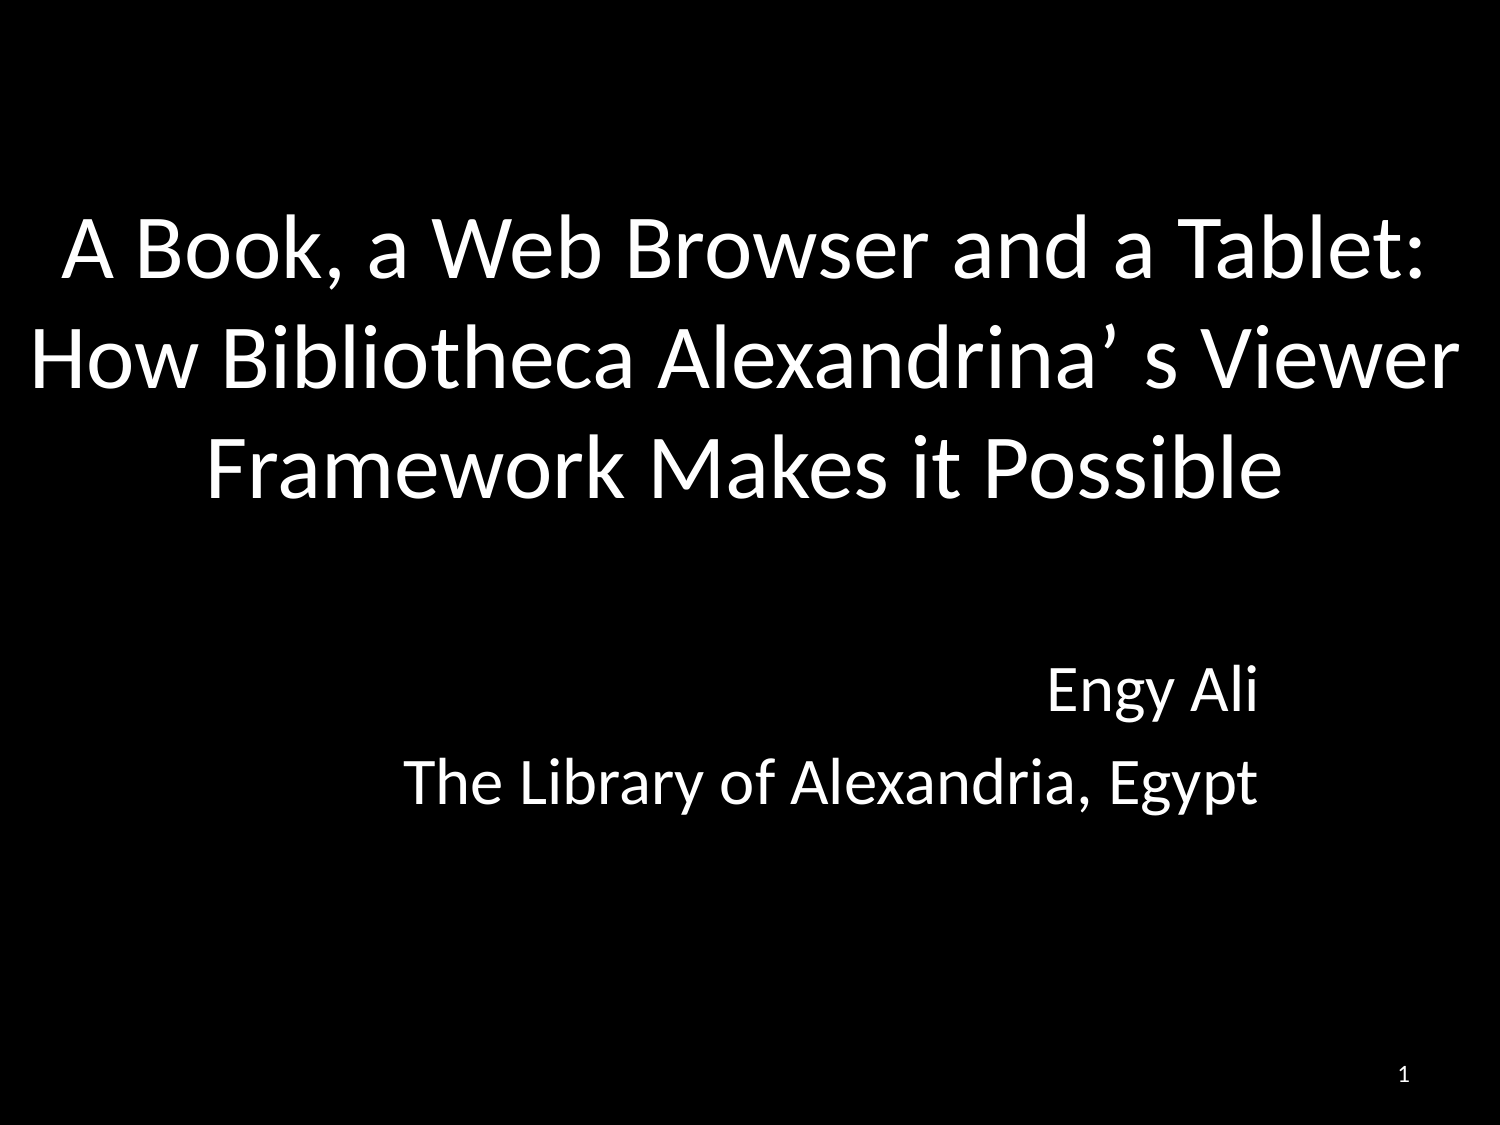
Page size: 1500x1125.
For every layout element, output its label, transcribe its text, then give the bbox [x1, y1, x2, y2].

slide_number 1 [1074, 1042, 1425, 1103]
subtitle Engy Ali The Library of Alexandria, Egypt [225, 637, 1275, 925]
title A Book, a Web Browser and a Tablet: How Bibliotheca Alexandrina’ s Viewer Framework Makes it Possible [14, 112, 1477, 591]
